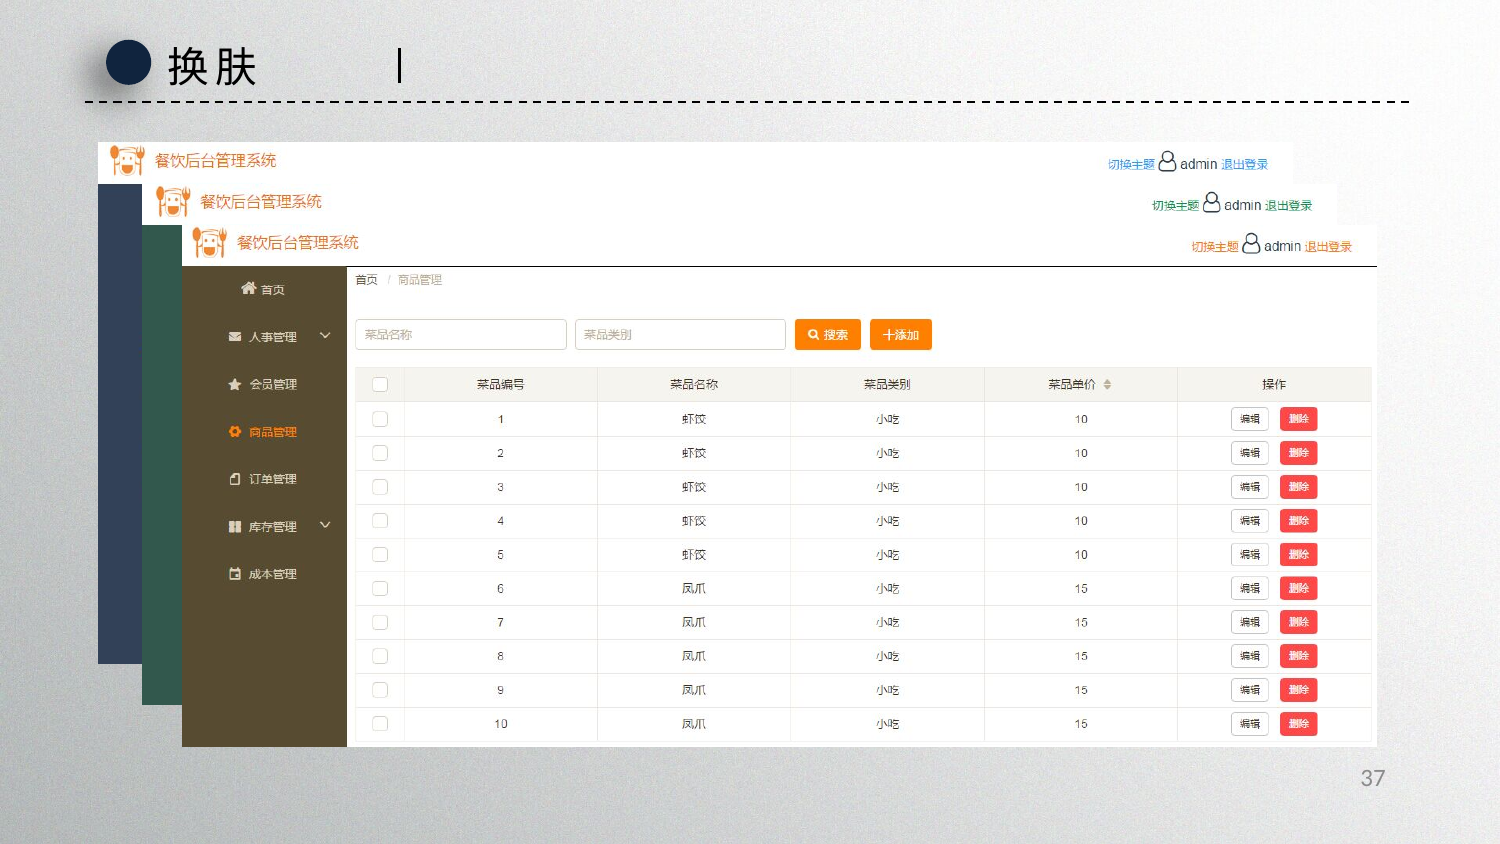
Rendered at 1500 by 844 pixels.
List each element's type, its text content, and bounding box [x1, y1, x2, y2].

text_box [104, 37, 152, 87]
picture [0, 0, 1500, 844]
text_box 换肤 [152, 33, 273, 99]
slide_number 37 [1339, 753, 1401, 799]
